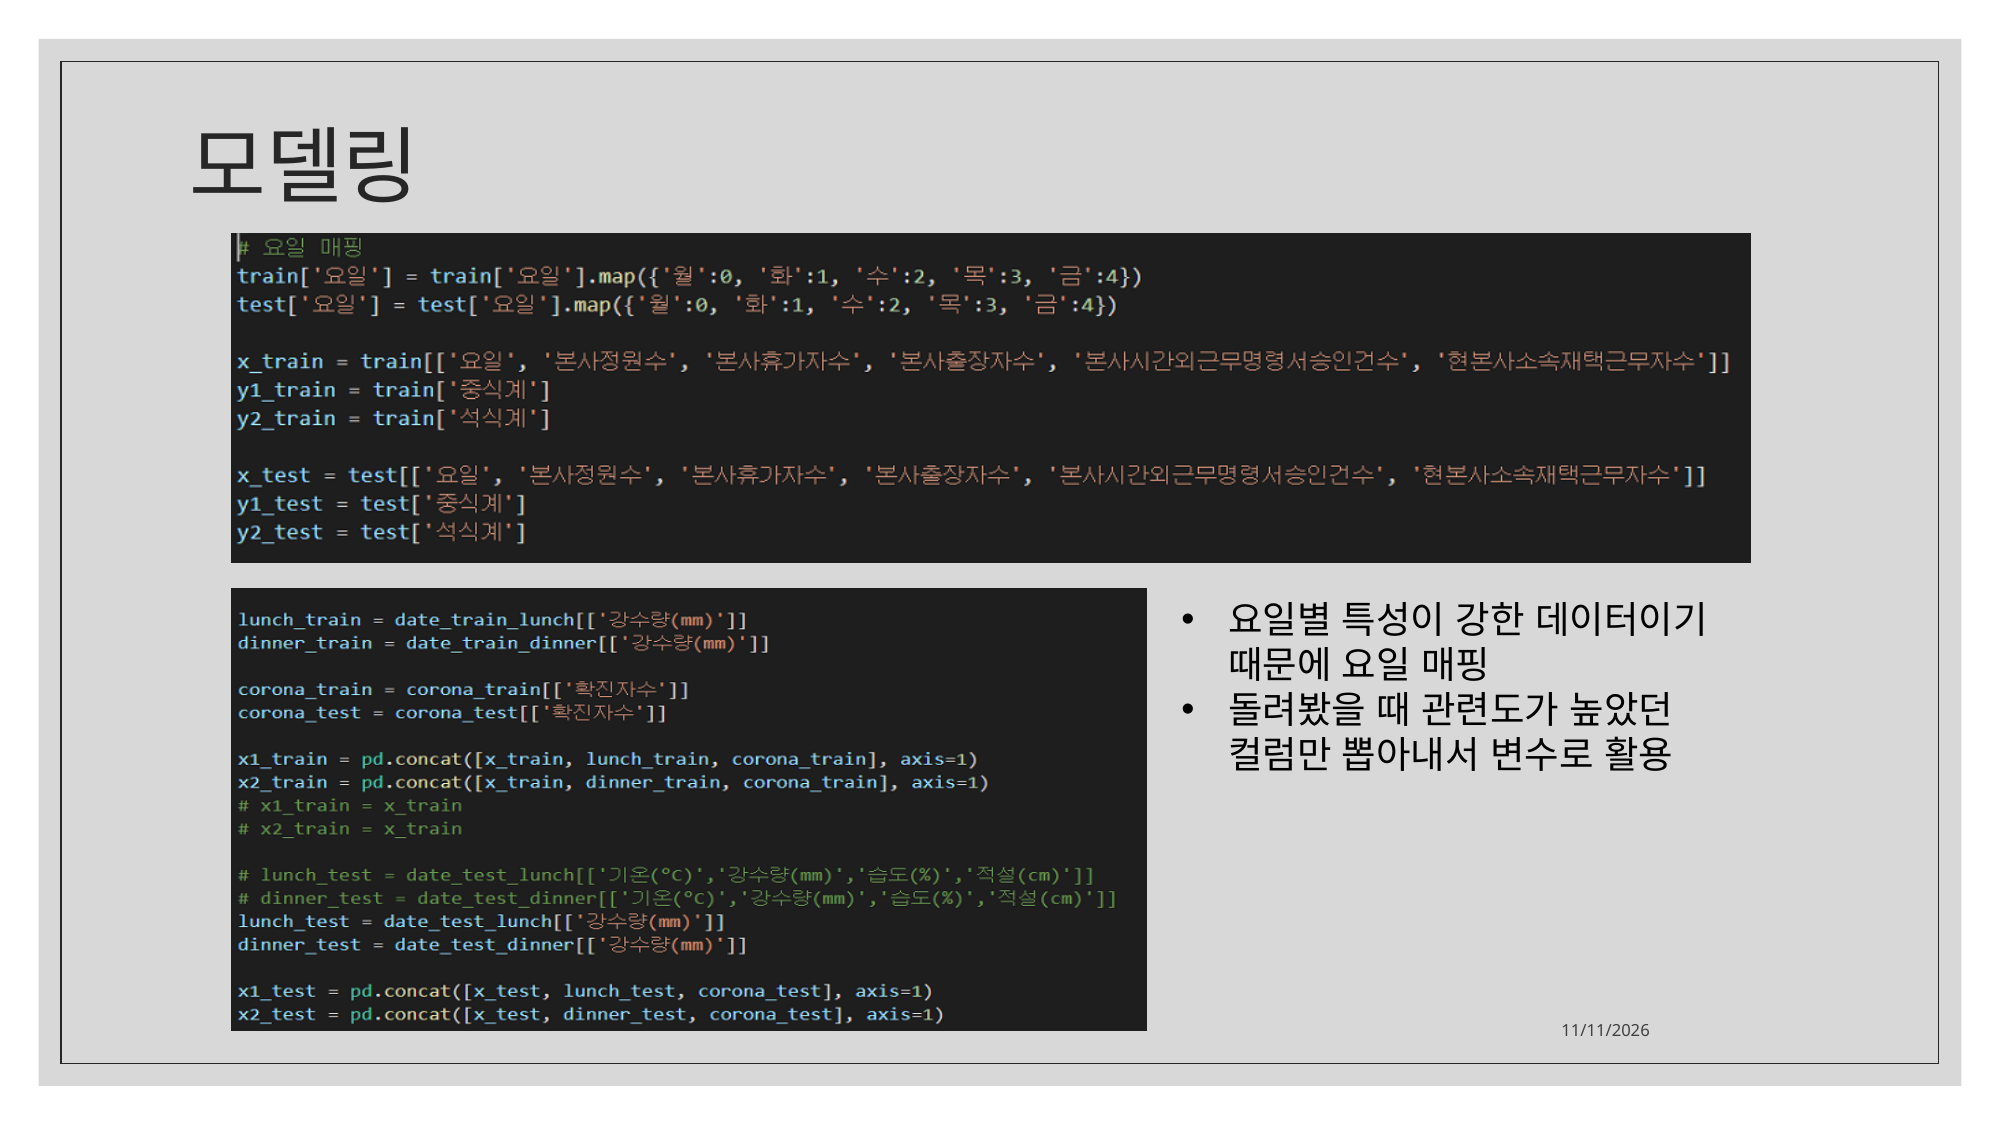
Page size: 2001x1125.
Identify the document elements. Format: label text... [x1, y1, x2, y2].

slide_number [1190, 990, 1665, 1050]
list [231, 233, 1751, 563]
title 모델링 [174, 105, 1825, 234]
picture [231, 588, 1147, 1032]
text_box 요일별 특성이 강한 데이터이기 때문에 요일 매핑 돌려봤을 때 관련도가 높았던 컬럼만 뽑아내서 변수로 활용 [1166, 588, 1789, 784]
